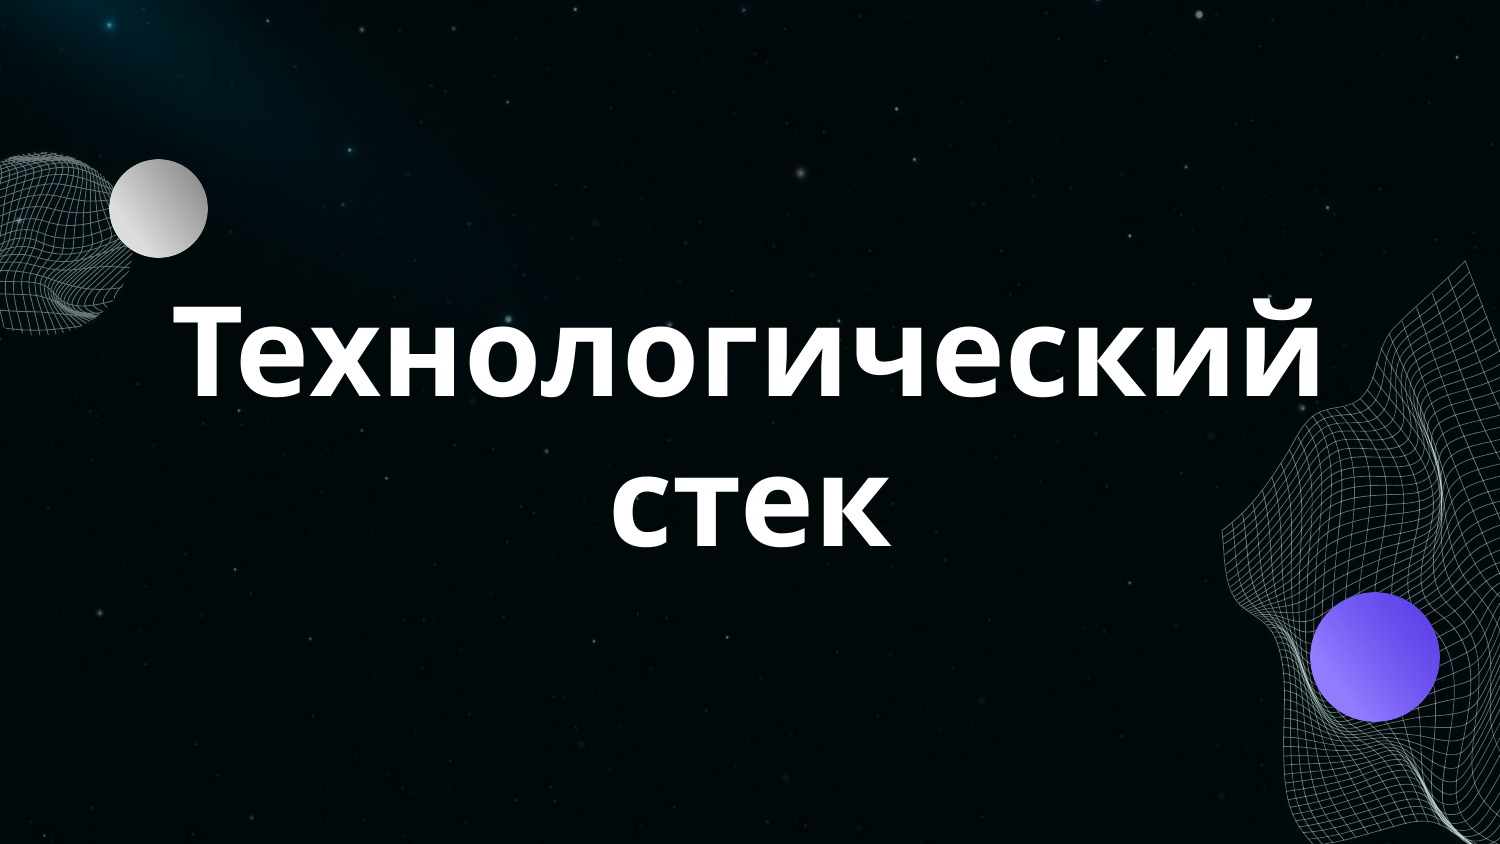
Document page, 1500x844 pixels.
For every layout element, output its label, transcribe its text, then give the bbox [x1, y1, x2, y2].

picture [38, 208, 46, 219]
picture [24, 296, 33, 311]
title Технологический стек [0, 352, 1089, 492]
picture [21, 247, 27, 254]
picture [45, 270, 53, 277]
picture [66, 262, 75, 269]
picture [54, 248, 62, 253]
picture [37, 196, 45, 206]
picture [23, 283, 29, 294]
picture [3, 214, 8, 224]
picture [6, 282, 13, 293]
picture [0, 492, 1094, 844]
picture [32, 249, 40, 256]
picture [14, 192, 20, 199]
picture [38, 297, 47, 312]
picture [42, 185, 50, 194]
picture [18, 264, 25, 271]
picture [12, 239, 18, 247]
picture [94, 247, 103, 255]
picture [54, 271, 64, 279]
picture [69, 288, 79, 303]
picture [0, 271, 7, 281]
picture [10, 263, 19, 270]
picture [65, 274, 74, 283]
picture [75, 226, 82, 237]
picture [15, 295, 25, 311]
picture [28, 313, 38, 329]
picture [97, 202, 102, 210]
picture [67, 176, 72, 185]
picture [18, 220, 23, 229]
picture [24, 181, 31, 188]
picture [52, 262, 62, 268]
picture [7, 223, 12, 232]
picture [11, 201, 18, 210]
picture [44, 261, 54, 267]
picture [54, 283, 61, 292]
picture [21, 209, 27, 219]
picture [47, 224, 57, 236]
picture [14, 283, 22, 294]
picture [75, 188, 80, 199]
picture [86, 190, 90, 200]
picture [65, 287, 75, 302]
picture [43, 196, 52, 207]
picture [49, 185, 57, 194]
picture [30, 283, 35, 294]
picture [7, 295, 16, 310]
picture [47, 176, 53, 183]
picture [52, 282, 57, 290]
picture [85, 267, 108, 288]
picture [15, 272, 22, 281]
picture [23, 220, 29, 229]
picture [57, 198, 65, 210]
picture [86, 290, 99, 305]
picture [71, 261, 81, 269]
picture [37, 233, 44, 242]
picture [57, 284, 64, 295]
picture [7, 272, 15, 281]
picture [90, 268, 114, 288]
picture [39, 221, 48, 233]
picture [9, 212, 15, 222]
picture [13, 248, 20, 254]
picture [56, 314, 67, 327]
picture [36, 313, 46, 329]
picture [28, 257, 37, 264]
picture [50, 314, 60, 328]
picture [104, 289, 117, 302]
picture [91, 212, 97, 222]
picture [45, 236, 54, 245]
picture [32, 179, 39, 186]
picture [56, 226, 65, 237]
picture [0, 295, 7, 310]
picture [68, 274, 78, 284]
picture [51, 211, 60, 223]
picture [4, 203, 11, 213]
picture [94, 290, 108, 304]
picture [17, 177, 24, 183]
picture [68, 213, 75, 225]
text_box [1094, 257, 1500, 844]
picture [41, 286, 45, 296]
picture [49, 271, 58, 278]
picture [36, 259, 45, 266]
picture [54, 175, 60, 183]
picture [62, 286, 71, 300]
picture [39, 268, 47, 275]
picture [80, 268, 101, 287]
picture [40, 252, 50, 259]
picture [92, 222, 99, 233]
picture [64, 239, 73, 247]
picture [19, 312, 29, 329]
picture [80, 189, 85, 200]
picture [13, 221, 18, 230]
picture [32, 208, 39, 218]
picture [84, 224, 91, 235]
picture [72, 177, 77, 186]
picture [44, 298, 52, 312]
picture [98, 211, 105, 220]
picture [36, 284, 40, 295]
picture [6, 195, 12, 202]
picture [55, 238, 63, 247]
picture [62, 315, 73, 327]
picture [23, 273, 29, 281]
picture [25, 197, 32, 207]
picture [36, 186, 43, 194]
picture [58, 271, 69, 281]
picture [69, 254, 78, 260]
picture [49, 196, 59, 208]
picture [60, 175, 66, 184]
picture [0, 182, 7, 189]
picture [73, 289, 85, 305]
picture [0, 282, 5, 293]
picture [26, 174, 33, 180]
picture [83, 246, 91, 251]
picture [29, 187, 36, 195]
picture [59, 285, 67, 297]
picture [43, 313, 53, 329]
picture [7, 186, 14, 194]
picture [45, 288, 49, 298]
picture [15, 210, 21, 220]
picture [79, 290, 90, 305]
picture [26, 208, 33, 218]
picture [93, 233, 101, 243]
picture [21, 189, 29, 197]
picture [62, 186, 69, 197]
picture [28, 220, 34, 229]
picture [84, 236, 92, 245]
picture [59, 255, 69, 261]
picture [68, 316, 79, 326]
picture [62, 271, 73, 282]
picture [35, 242, 43, 249]
picture [59, 262, 70, 269]
picture [73, 248, 81, 253]
picture [43, 245, 52, 252]
picture [0, 0, 1500, 352]
picture [31, 196, 39, 206]
picture [85, 202, 89, 212]
picture [87, 306, 100, 312]
picture [71, 200, 78, 212]
picture [10, 312, 20, 329]
picture [78, 252, 87, 259]
picture [68, 187, 75, 198]
picture [59, 212, 68, 224]
picture [34, 220, 40, 230]
picture [86, 250, 95, 257]
picture [25, 265, 32, 272]
picture [71, 271, 86, 285]
picture [18, 239, 24, 246]
picture [80, 307, 89, 312]
picture [22, 256, 29, 262]
picture [96, 268, 122, 289]
picture [5, 233, 10, 241]
picture [15, 183, 23, 191]
picture [66, 226, 74, 237]
picture [75, 268, 96, 286]
picture [8, 255, 17, 261]
picture [16, 255, 23, 262]
picture [49, 300, 57, 312]
picture [74, 238, 82, 247]
picture [91, 202, 96, 211]
picture [9, 179, 16, 185]
picture [43, 209, 53, 221]
picture [76, 214, 82, 224]
picture [78, 201, 84, 212]
picture [40, 177, 46, 184]
picture [84, 213, 90, 223]
picture [50, 254, 60, 260]
picture [1, 311, 12, 328]
picture [0, 189, 6, 196]
picture [55, 185, 64, 195]
picture [32, 296, 40, 311]
picture [64, 199, 72, 211]
picture [3, 263, 11, 270]
picture [32, 267, 40, 274]
picture [18, 199, 25, 208]
